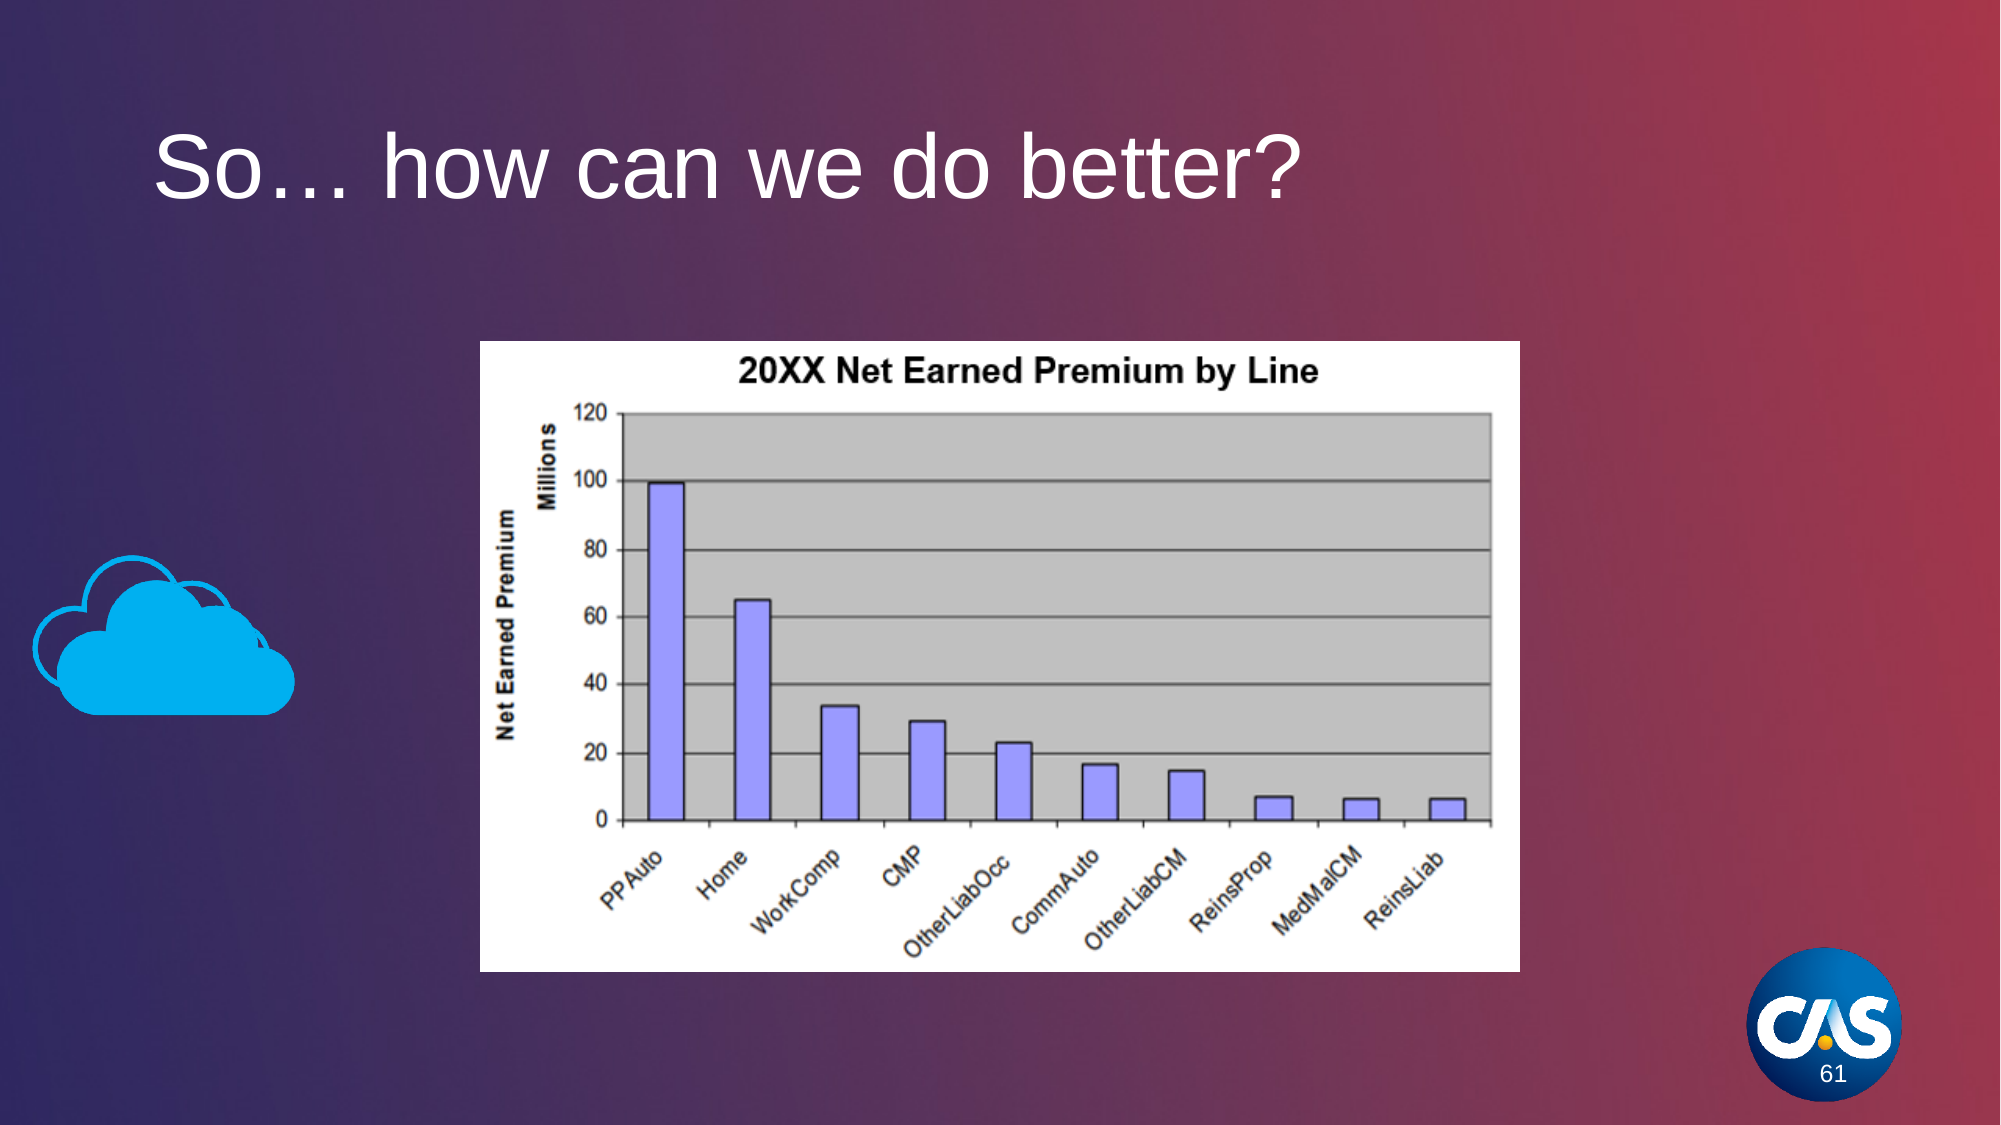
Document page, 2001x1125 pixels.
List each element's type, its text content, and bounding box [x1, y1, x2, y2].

title So… how can we do better? [137, 59, 1863, 278]
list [479, 340, 1521, 972]
picture [0, 0, 2001, 1125]
slide_number 61 [1412, 1042, 1863, 1103]
text_box [374, 312, 2000, 1027]
